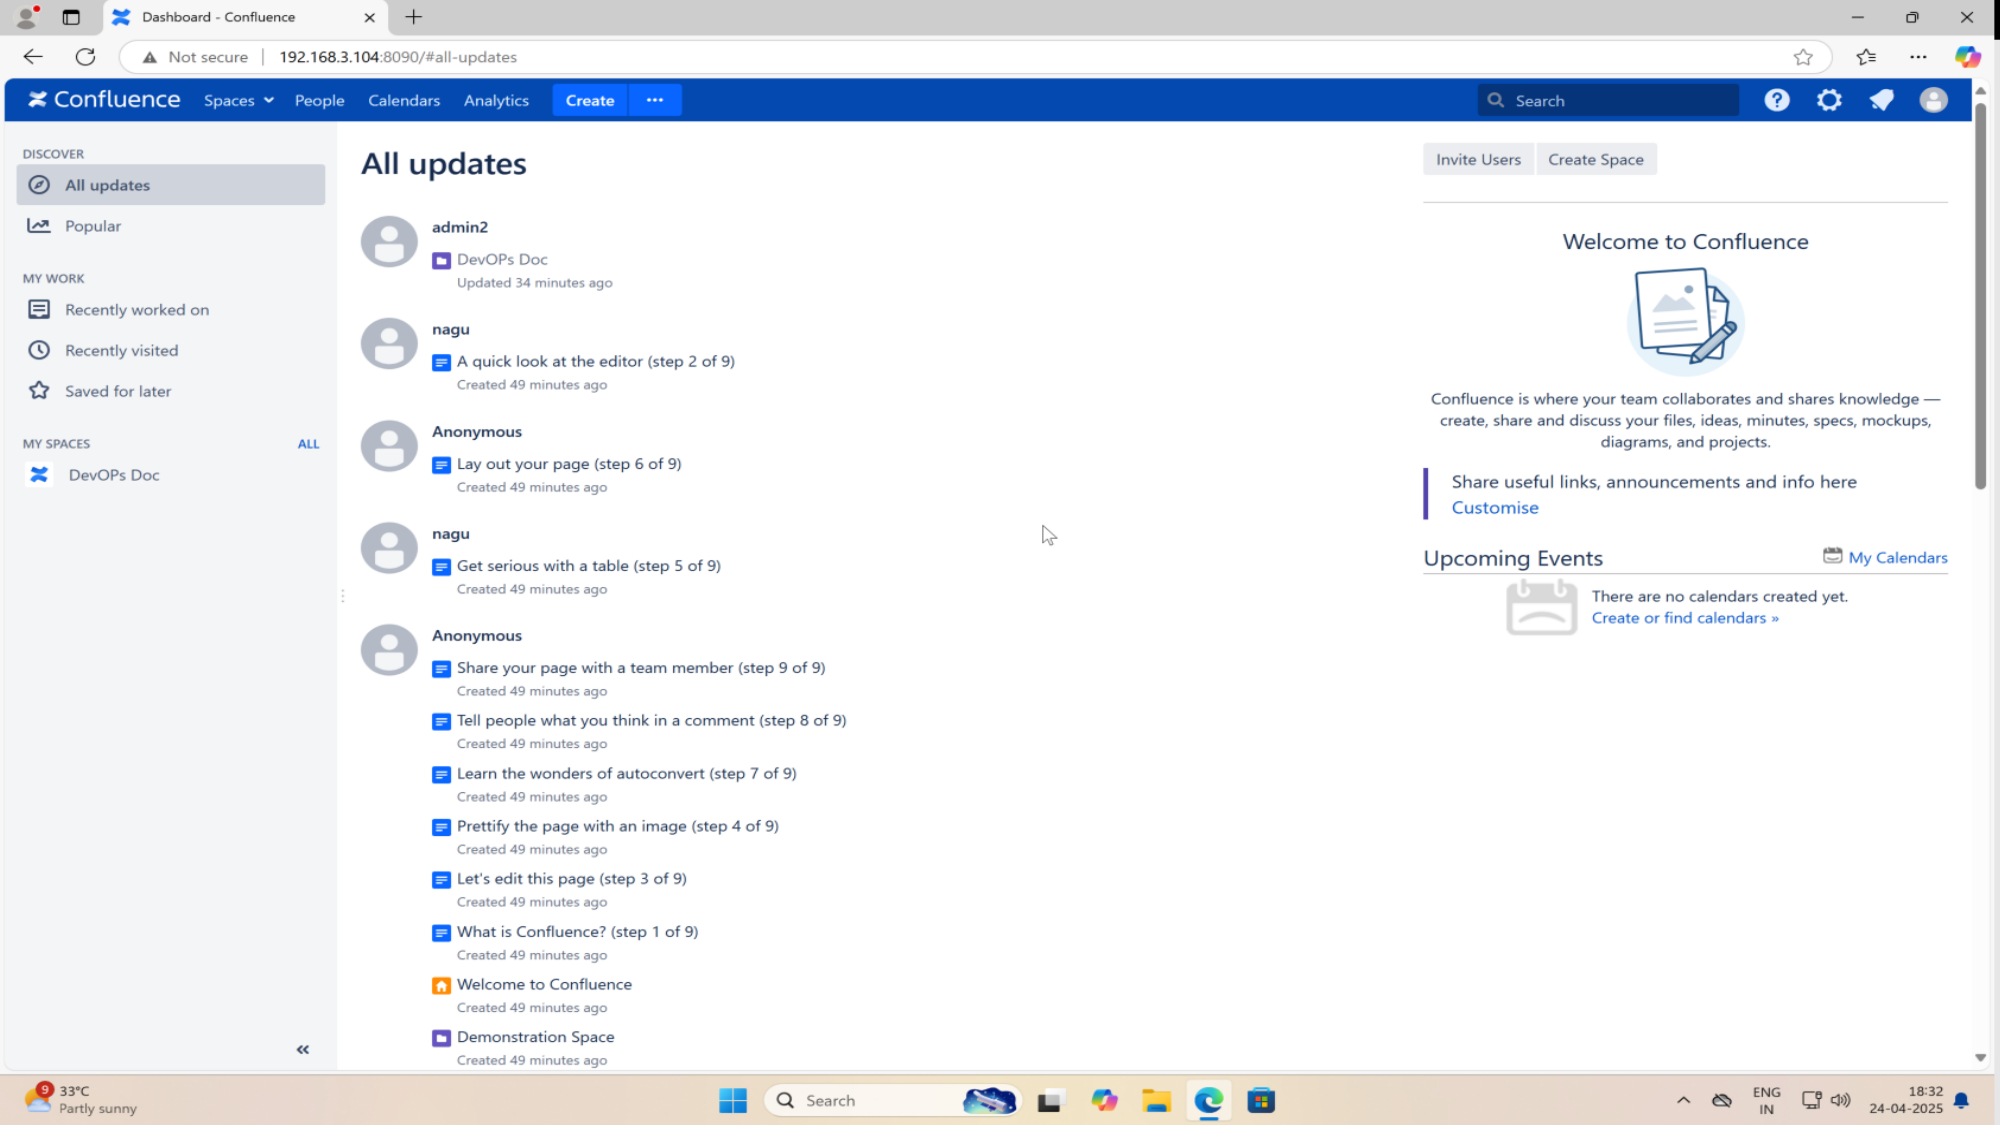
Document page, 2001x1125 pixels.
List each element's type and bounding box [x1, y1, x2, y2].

list [0, 0, 2000, 1125]
